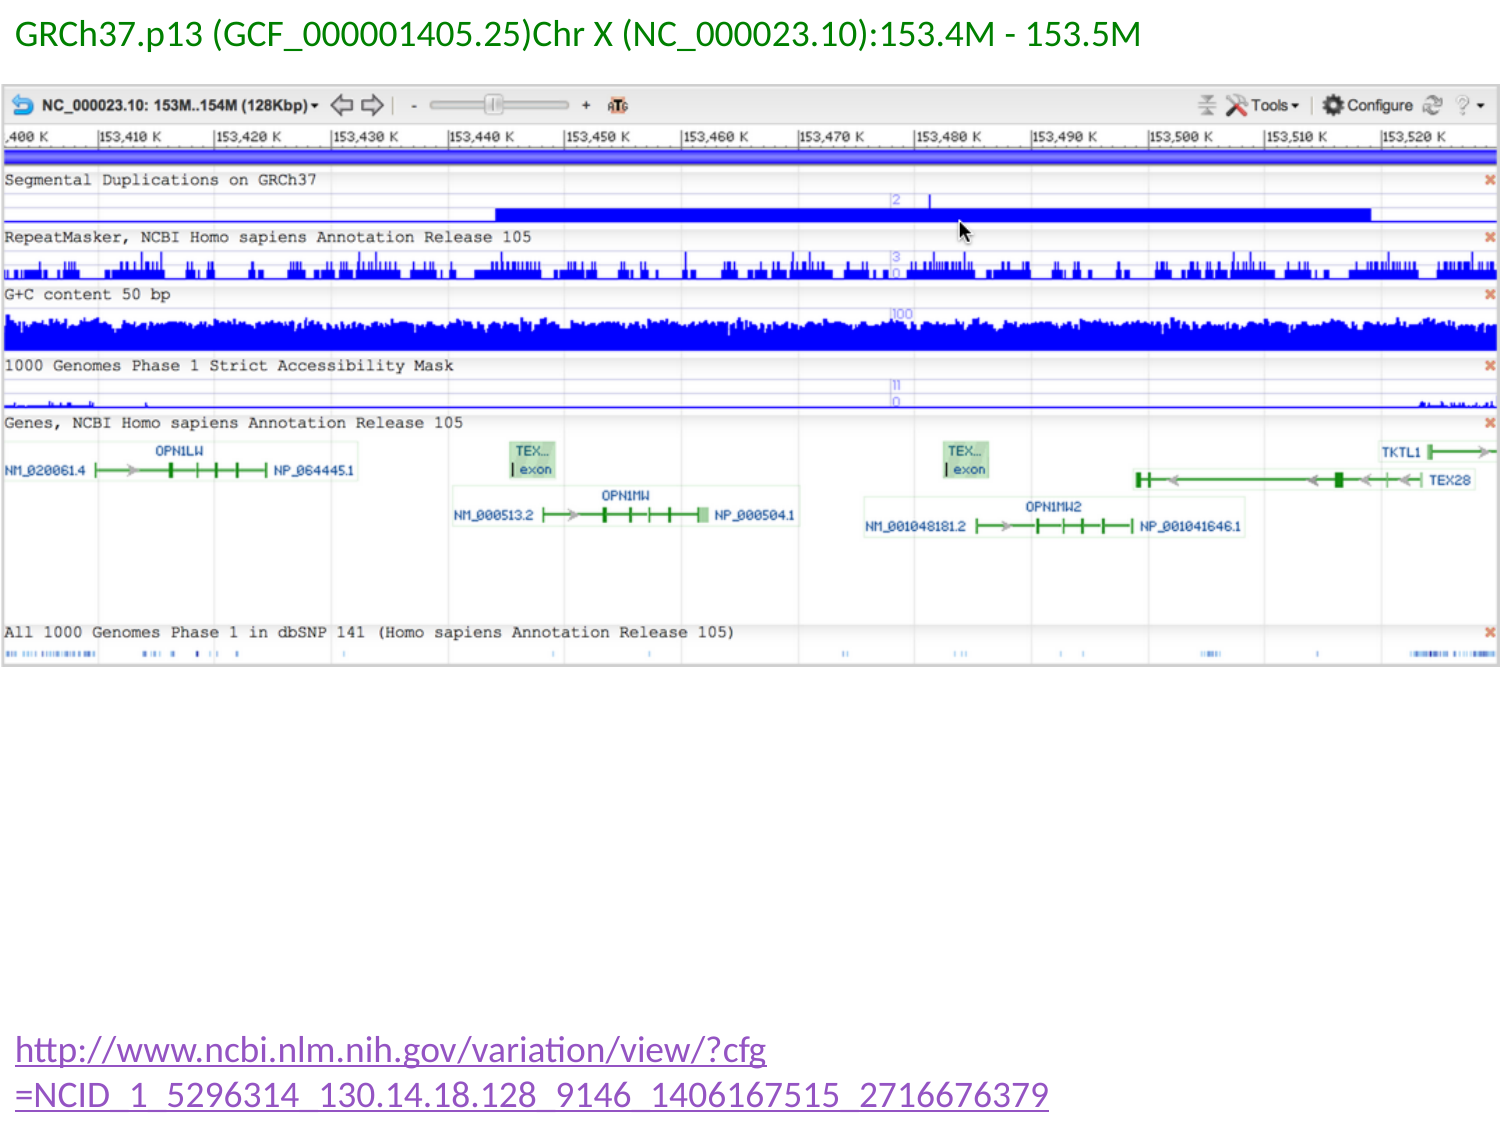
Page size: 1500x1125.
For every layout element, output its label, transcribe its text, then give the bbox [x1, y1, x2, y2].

text_box http://www.ncbi.nlm.nih.gov/variation/view/?cfg=NCID_1_5296314_130.14.18.128_9146_1406167515_2716676379 [0, 1017, 1124, 1123]
text_box GRCh37.p13 (GCF_000001405.25)Chr X (NC_000023.10):153.4M - 153.5M [0, 1, 1267, 62]
picture [0, 84, 1500, 667]
